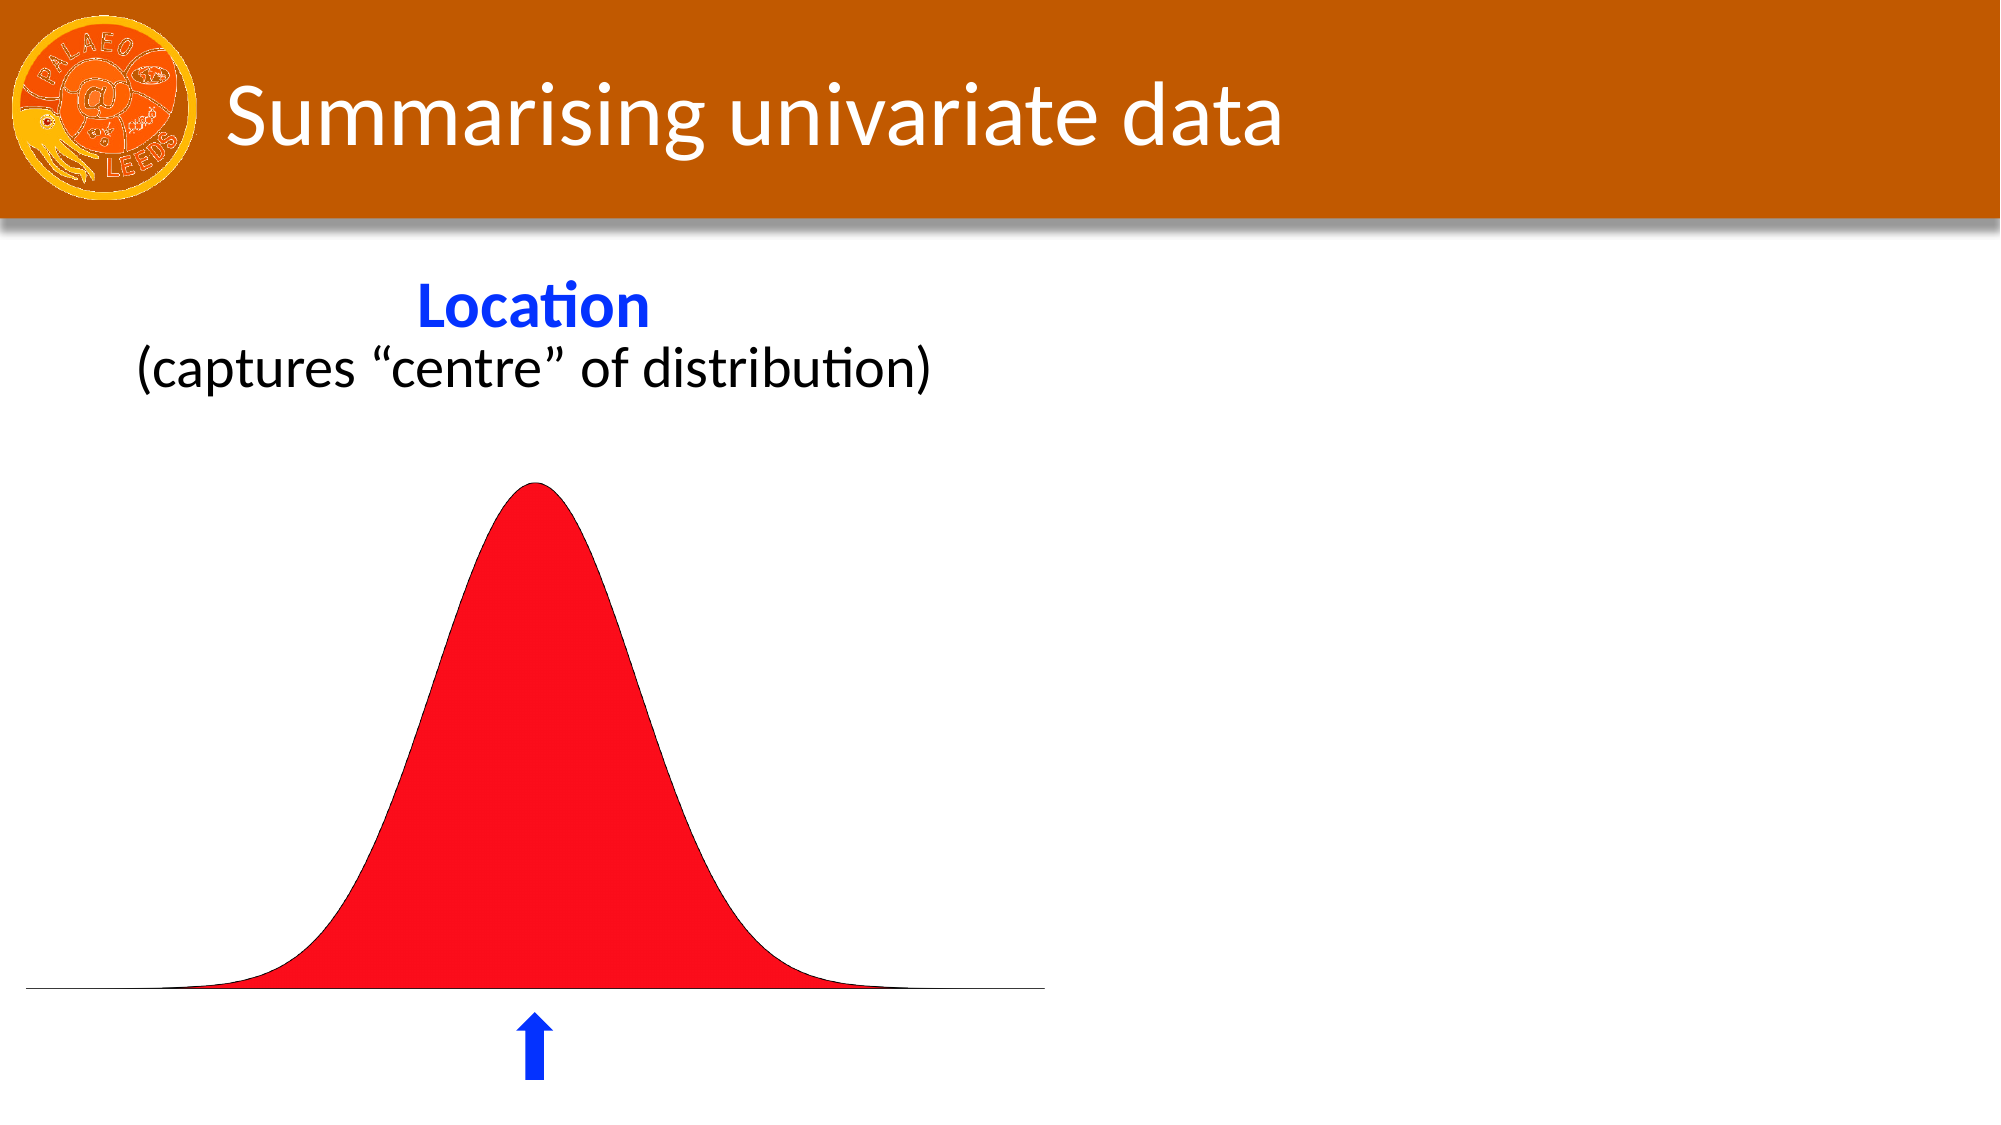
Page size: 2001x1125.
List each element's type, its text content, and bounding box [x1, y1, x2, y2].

text_box [513, 1010, 556, 1081]
text_box Location [402, 253, 667, 321]
text_box [0, 0, 2000, 219]
text_box Summarising univariate data [210, 17, 2000, 201]
picture [11, 15, 197, 200]
text_box (captures “centre” of distribution) [120, 321, 950, 407]
picture [19, 472, 1050, 1001]
